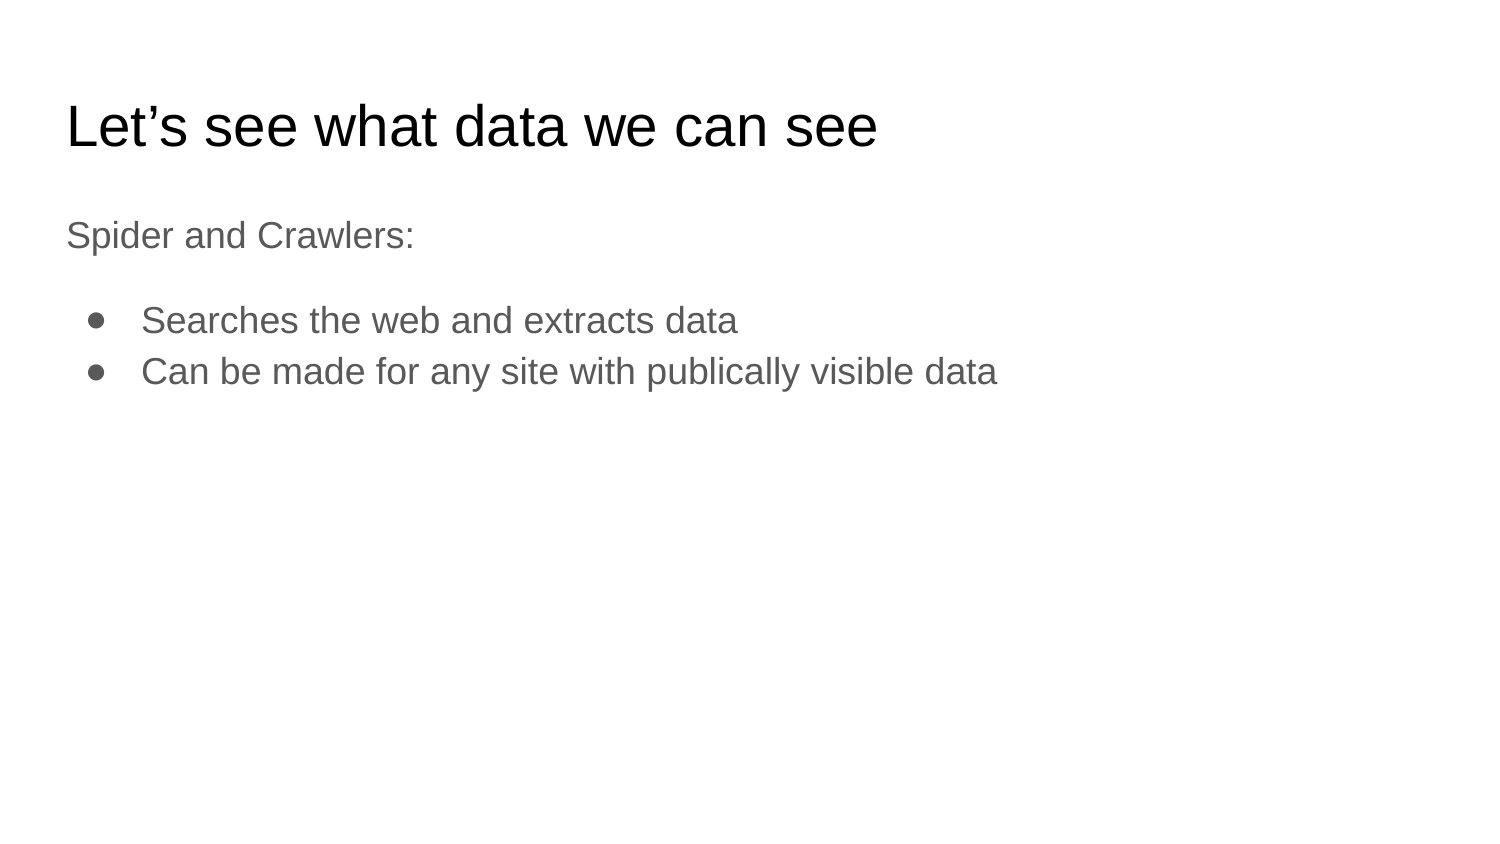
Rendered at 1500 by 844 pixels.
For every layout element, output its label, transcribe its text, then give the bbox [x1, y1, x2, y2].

title Let’s see what data we can see [51, 72, 1449, 167]
list Spider and Crawlers: Searches the web and extracts data Can be made for any site with publically visible data [51, 189, 1449, 750]
